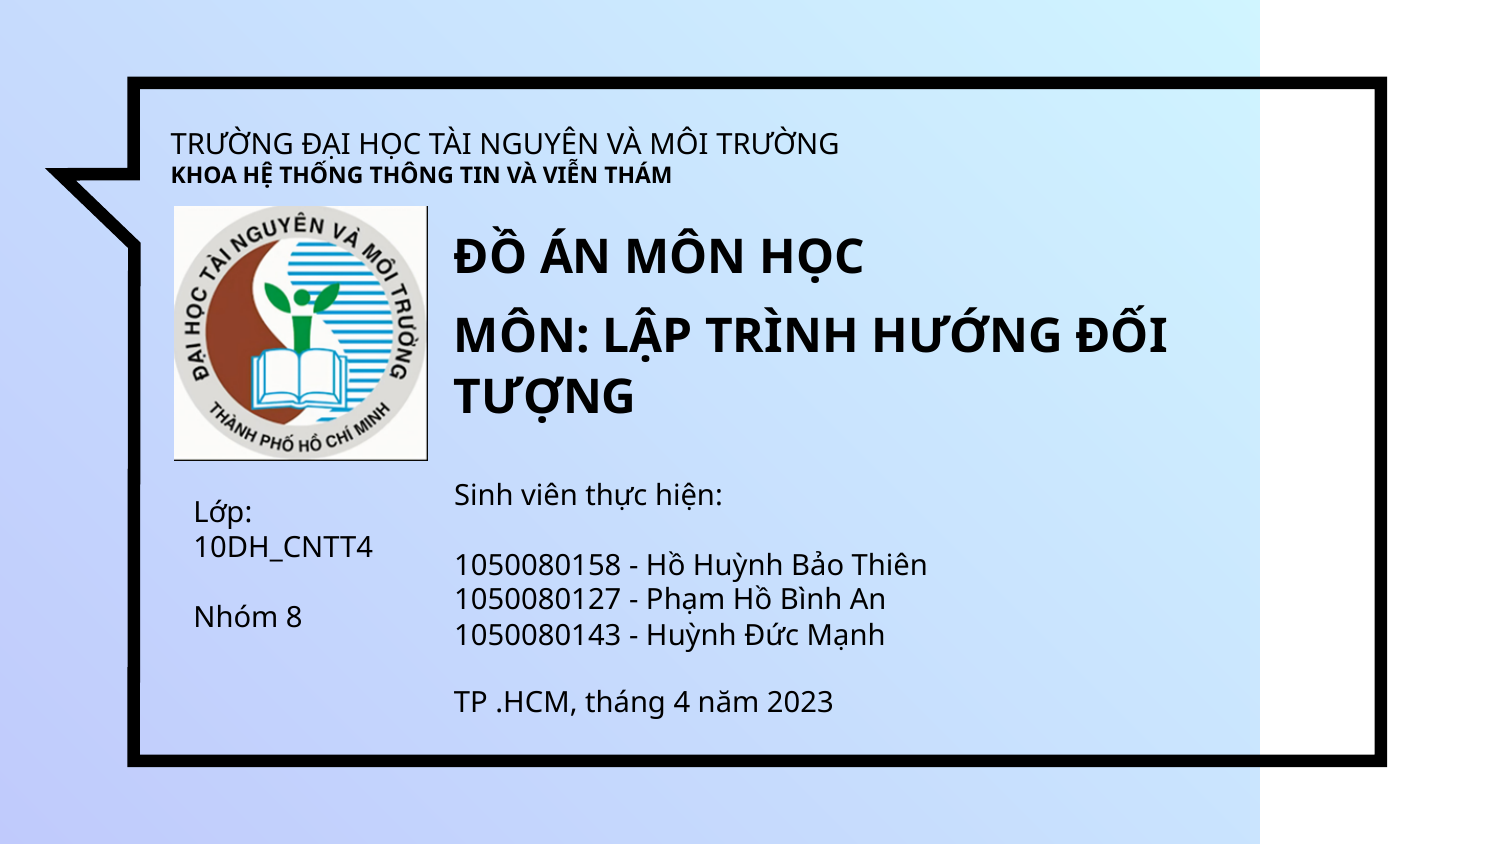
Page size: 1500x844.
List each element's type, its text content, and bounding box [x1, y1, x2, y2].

text_box Sinh viên thực hiện: 1050080158 - Hồ Huỳnh Bảo Thiên 1050080127 - Phạm Hồ Bình An 1050080143 - Huỳnh Đức Mạnh [439, 460, 1309, 666]
text_box Lớp: 10DH_CNTT4 Nhóm 8 [178, 478, 424, 649]
picture [174, 206, 428, 462]
text_box TRƯỜNG ĐẠI HỌC TÀI NGUYÊN VÀ MÔI TRƯỜNG KHOA HỆ THỐNG THÔNG TIN VÀ VIỄN THÁM [155, 106, 1205, 207]
text_box TP .HCM, tháng 4 năm 2023 [438, 668, 892, 733]
title ĐỒ ÁN MÔN HỌC MÔN: LẬP TRÌNH HƯỚNG ĐỐI TƯỢNG [438, 207, 1309, 389]
